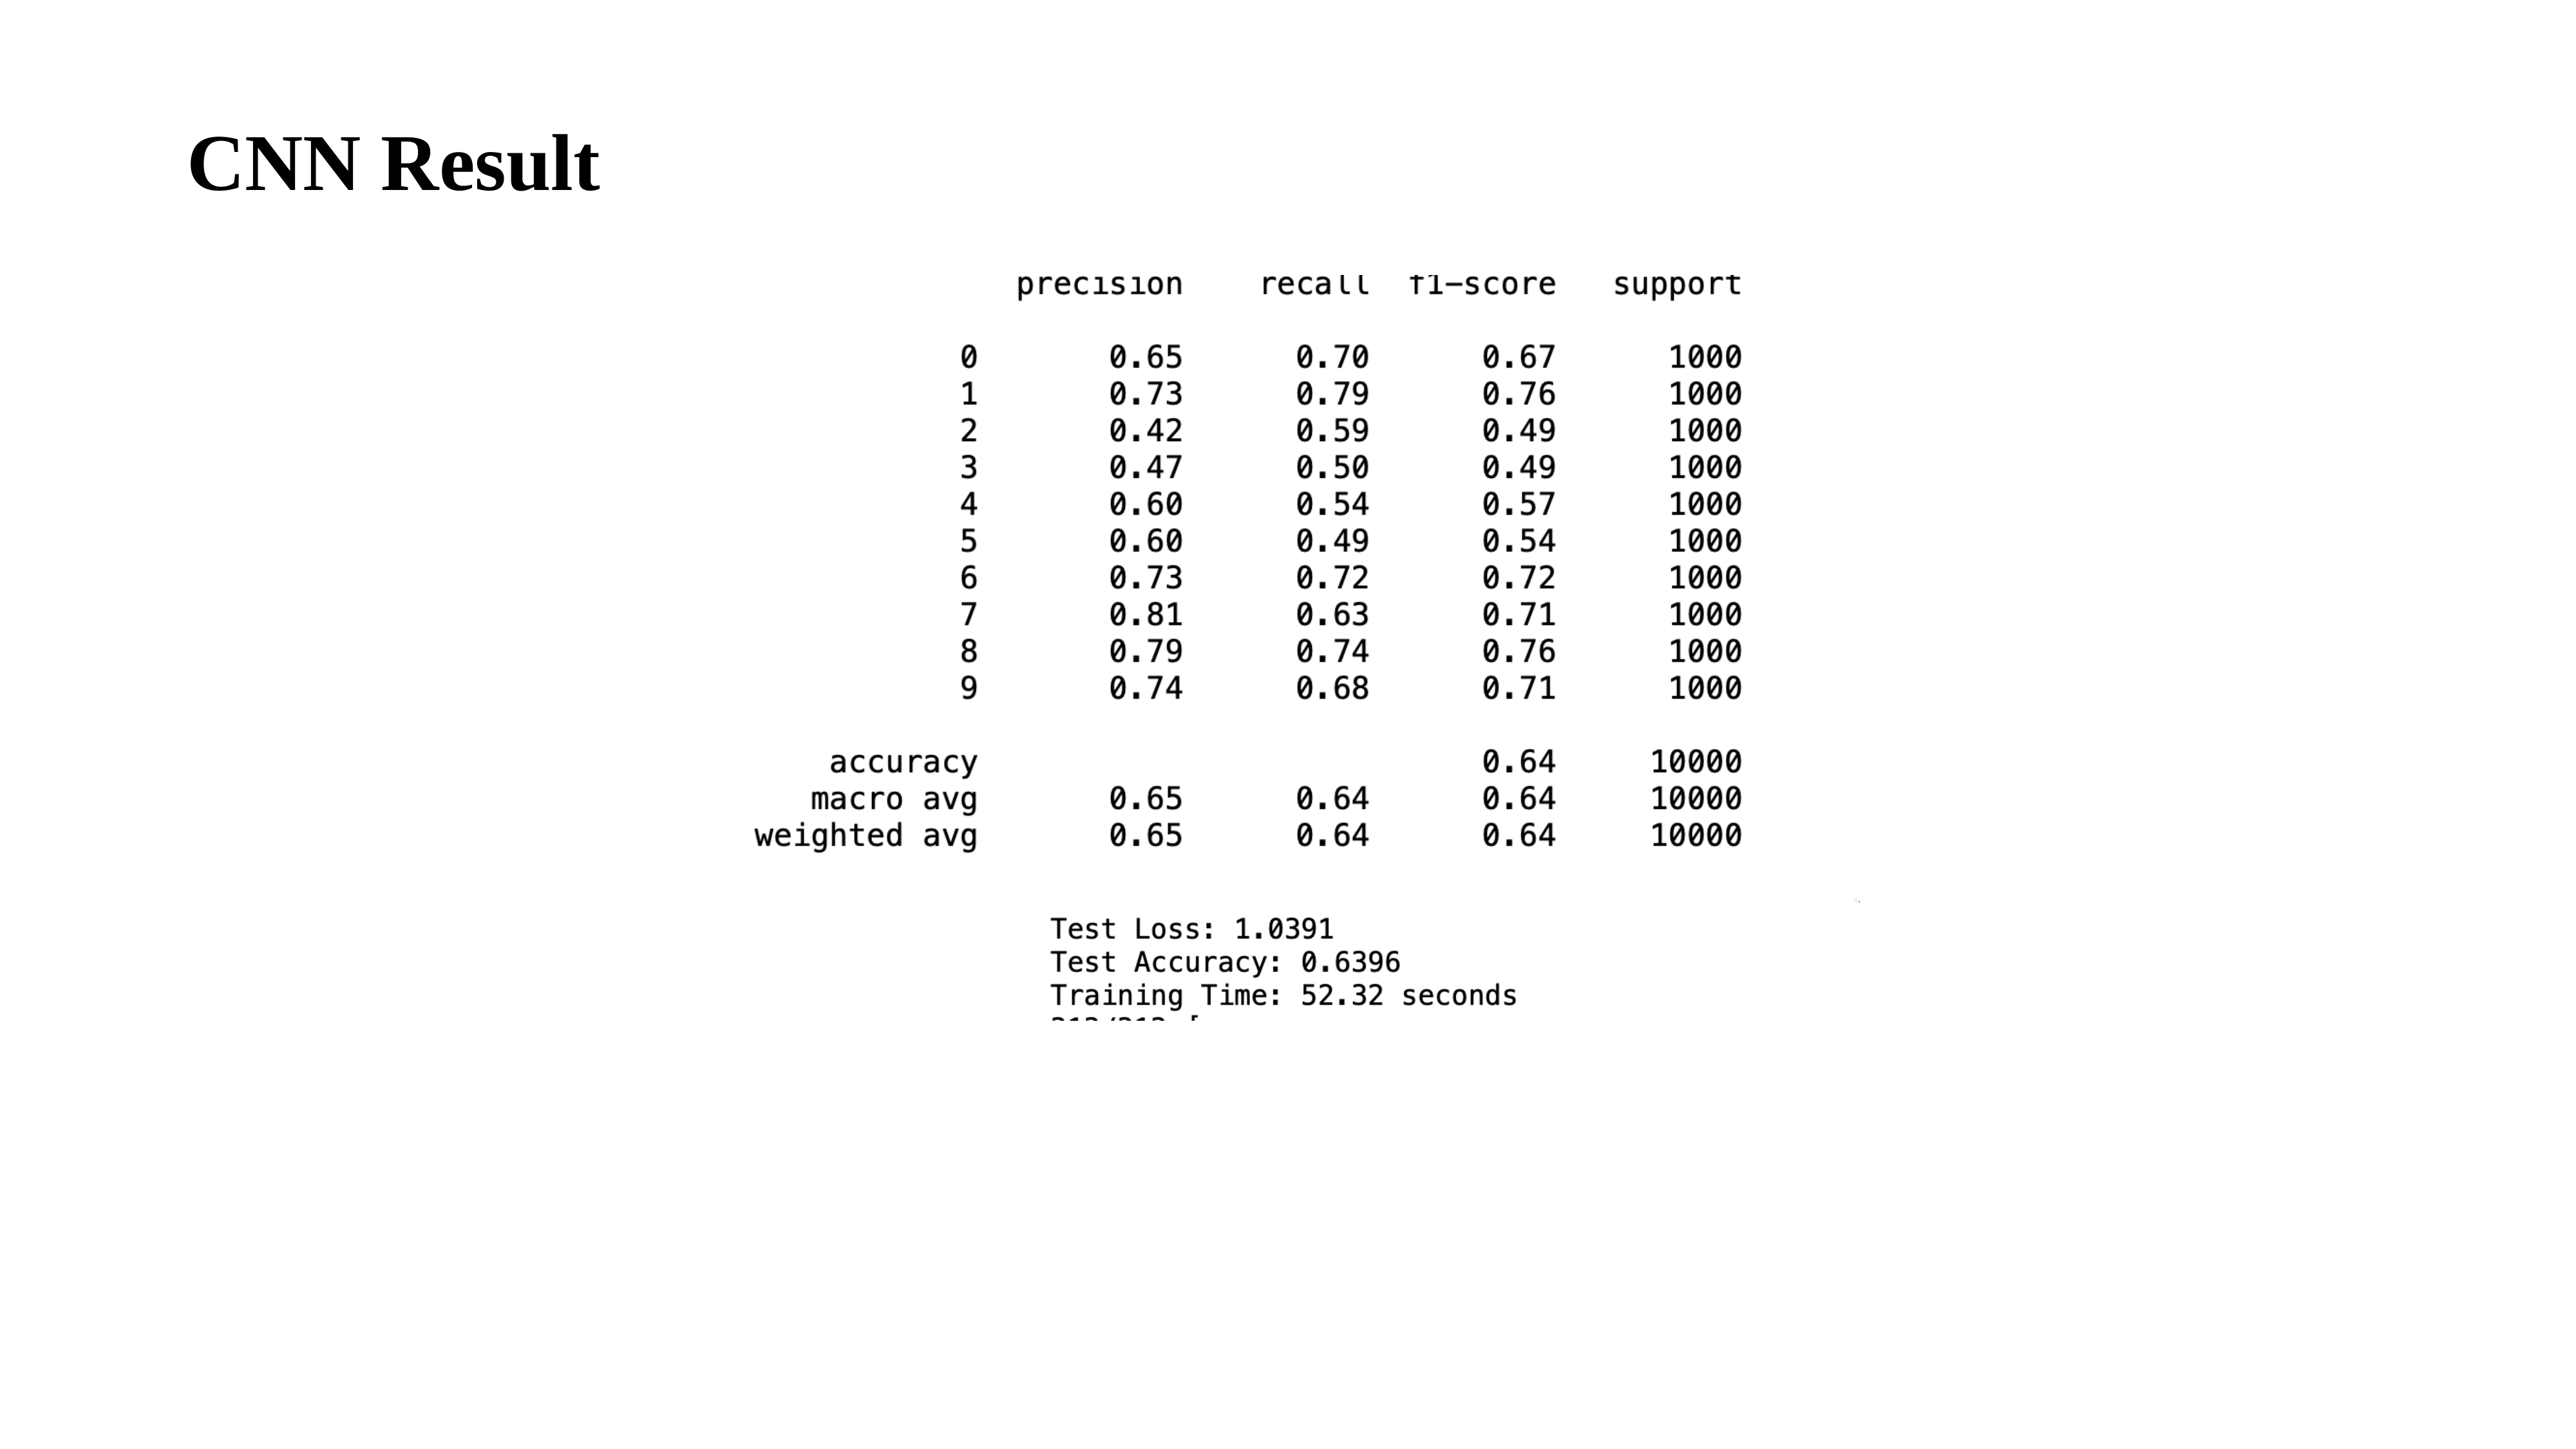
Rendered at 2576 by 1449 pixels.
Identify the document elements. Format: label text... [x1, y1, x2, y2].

title CNN Result [177, 79, 2399, 249]
picture [1040, 913, 1536, 1021]
picture [716, 275, 1860, 902]
